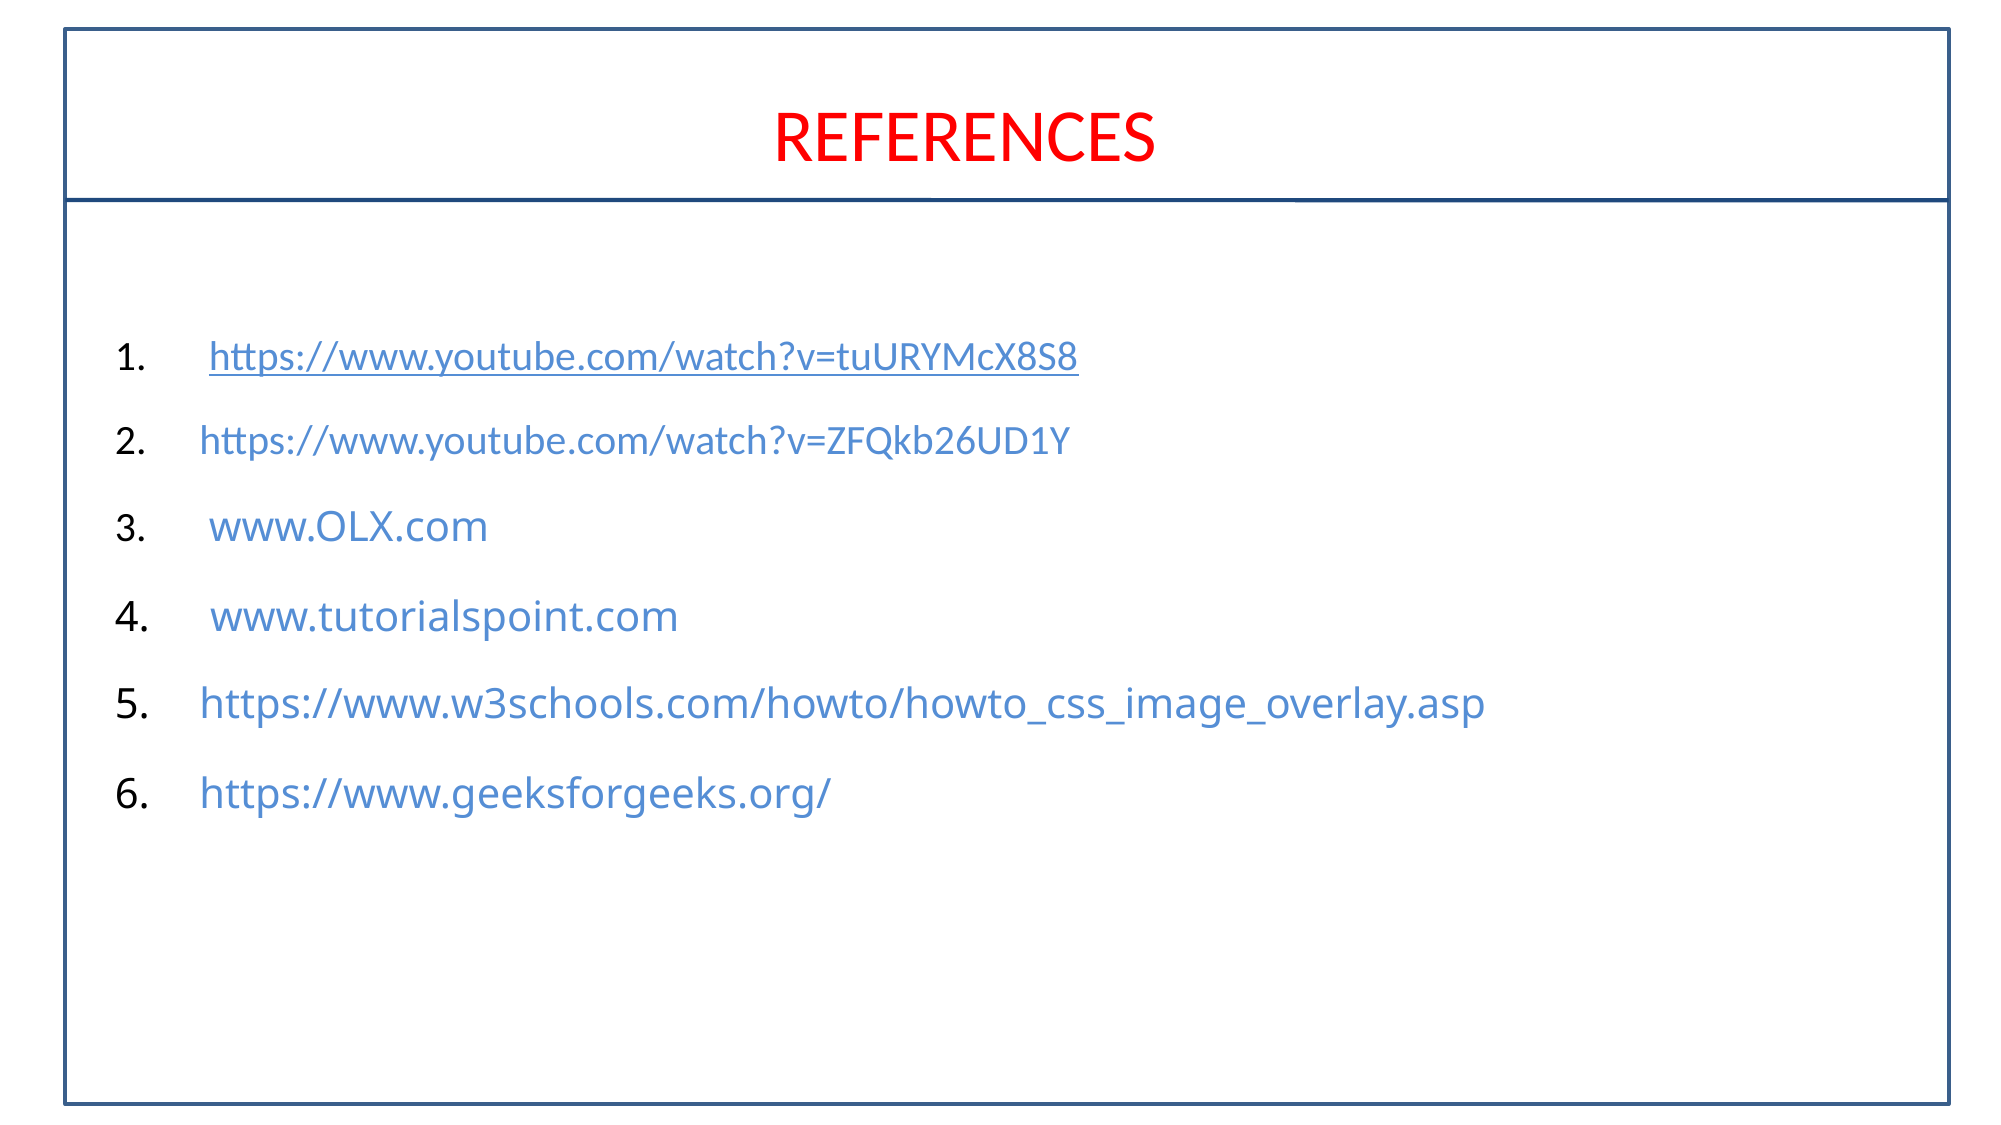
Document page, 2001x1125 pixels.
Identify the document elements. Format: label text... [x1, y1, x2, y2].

title REFERENCES [65, 37, 1866, 225]
list https://www.youtube.com/watch?v=tuURYMcX8S8 https://www.youtube.com/watch?v=ZFQkb26UD1Y www.OLX.com www.tutorialspoint.com https://www.w3schools.com/howto/howto_css_image_overlay.asp https://www.geeksforgeeks.org/ [99, 296, 1900, 1039]
